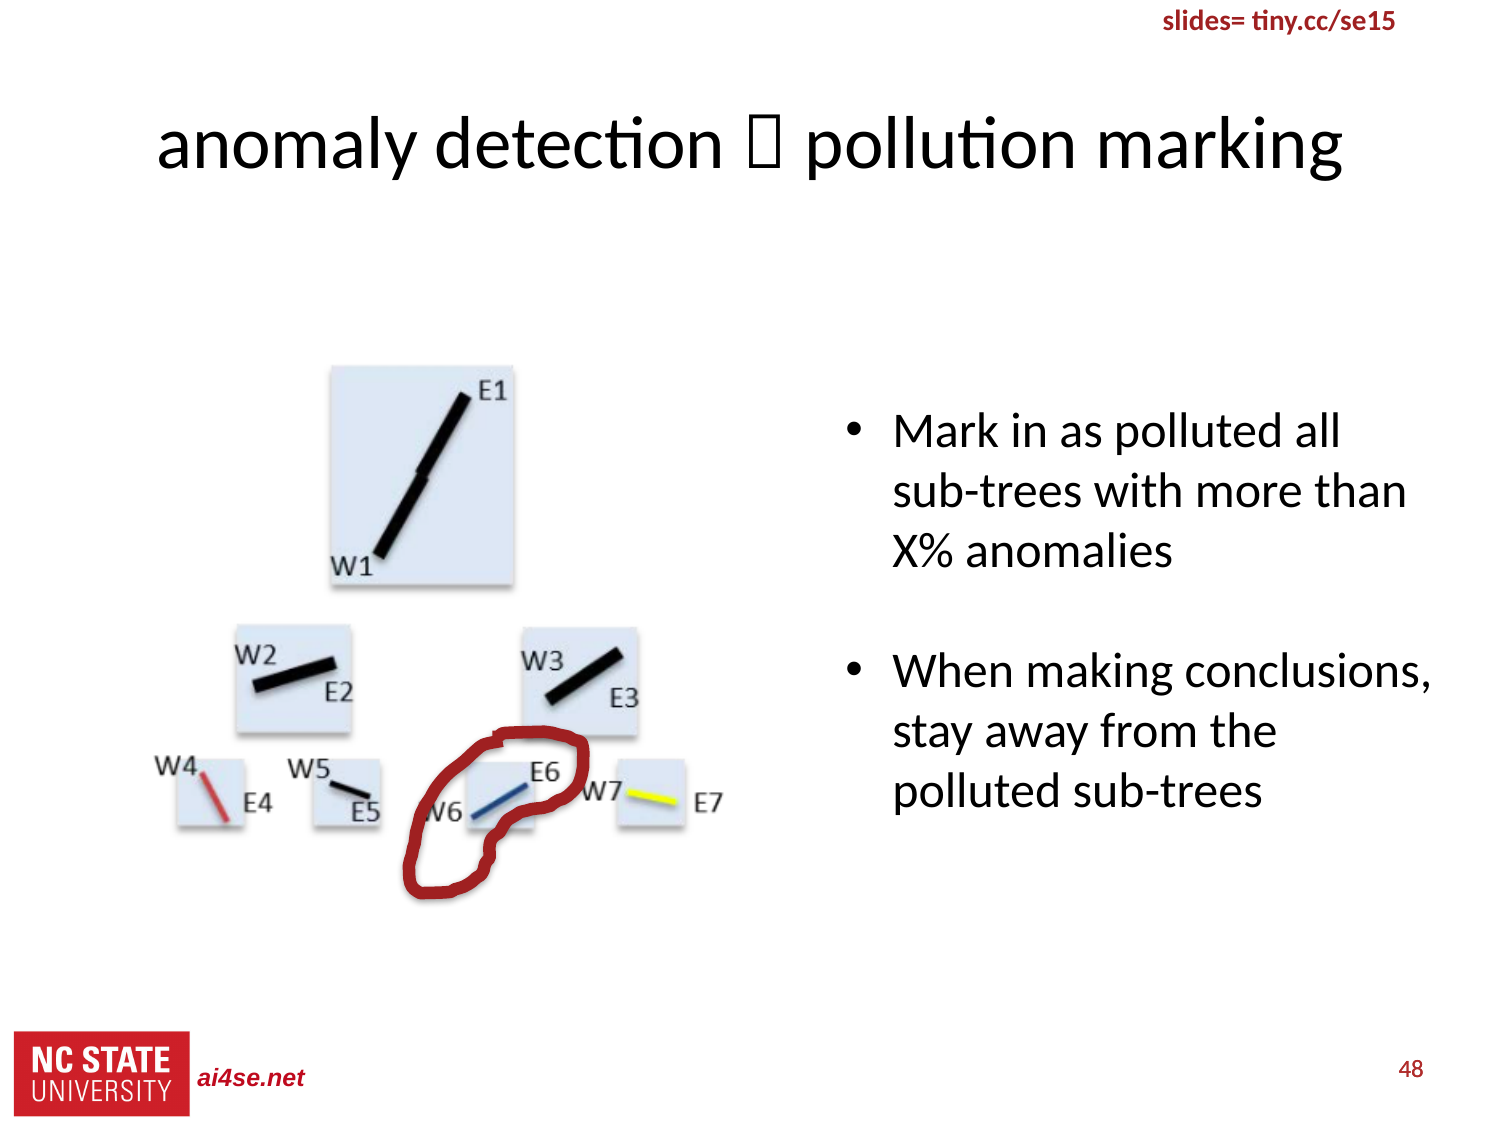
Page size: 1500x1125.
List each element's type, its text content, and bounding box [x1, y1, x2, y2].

text_box Mark in as polluted all sub-trees with more than X% anomalies When making conclusions, stay away from the polluted sub-trees [830, 390, 1451, 826]
text_box [406, 858, 492, 896]
picture [13, 1030, 191, 1118]
title anomaly detection  pollution marking [75, 45, 1425, 233]
picture [74, 317, 751, 850]
